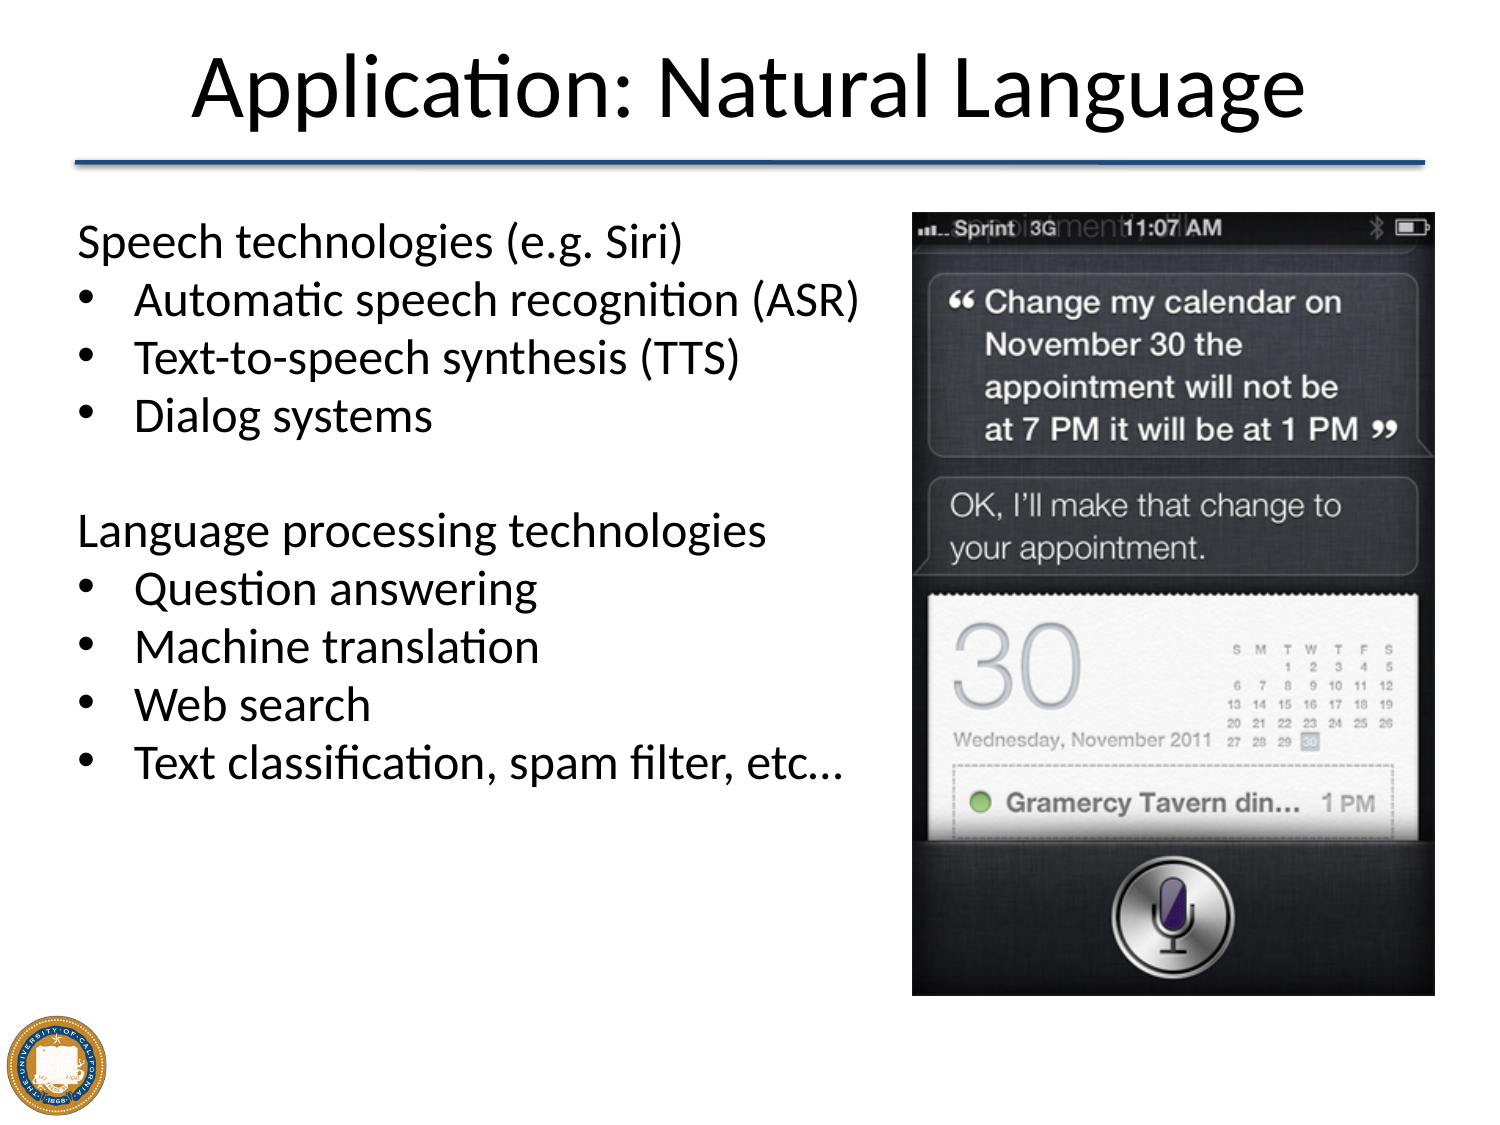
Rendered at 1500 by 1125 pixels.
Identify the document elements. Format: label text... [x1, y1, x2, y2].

list [75, 162, 1500, 1075]
picture [6, 1015, 107, 1116]
picture [912, 212, 1435, 996]
title Application: Natural Language [75, 0, 1425, 162]
text_box Speech technologies (e.g. Siri) Automatic speech recognition (ASR) Text-to-speech synthesis (TTS) Dialog systems Language processing technologies Question answering Machine translation Web search Text classification, spam filter, etc… [62, 212, 910, 981]
